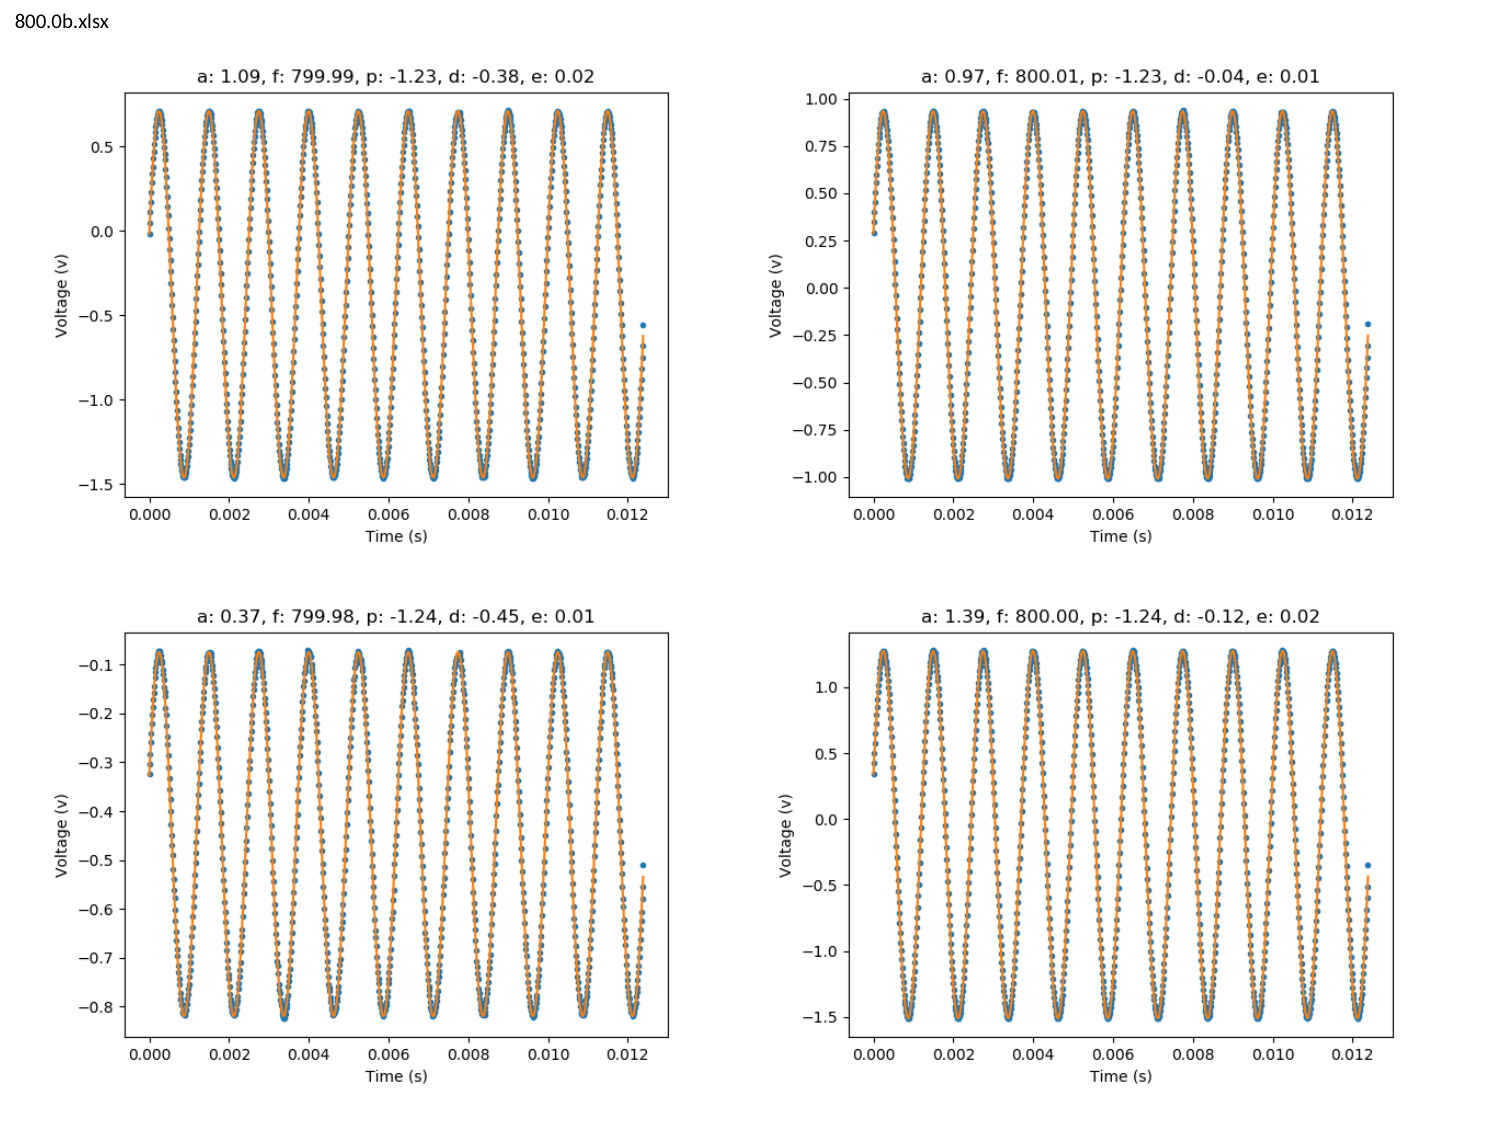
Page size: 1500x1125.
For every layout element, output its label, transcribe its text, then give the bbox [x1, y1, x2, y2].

text_box 800.0b.xlsx [0, 0, 300, 38]
picture [37, 29, 739, 556]
picture [761, 569, 1463, 1096]
picture [37, 569, 739, 1096]
picture [761, 29, 1463, 556]
